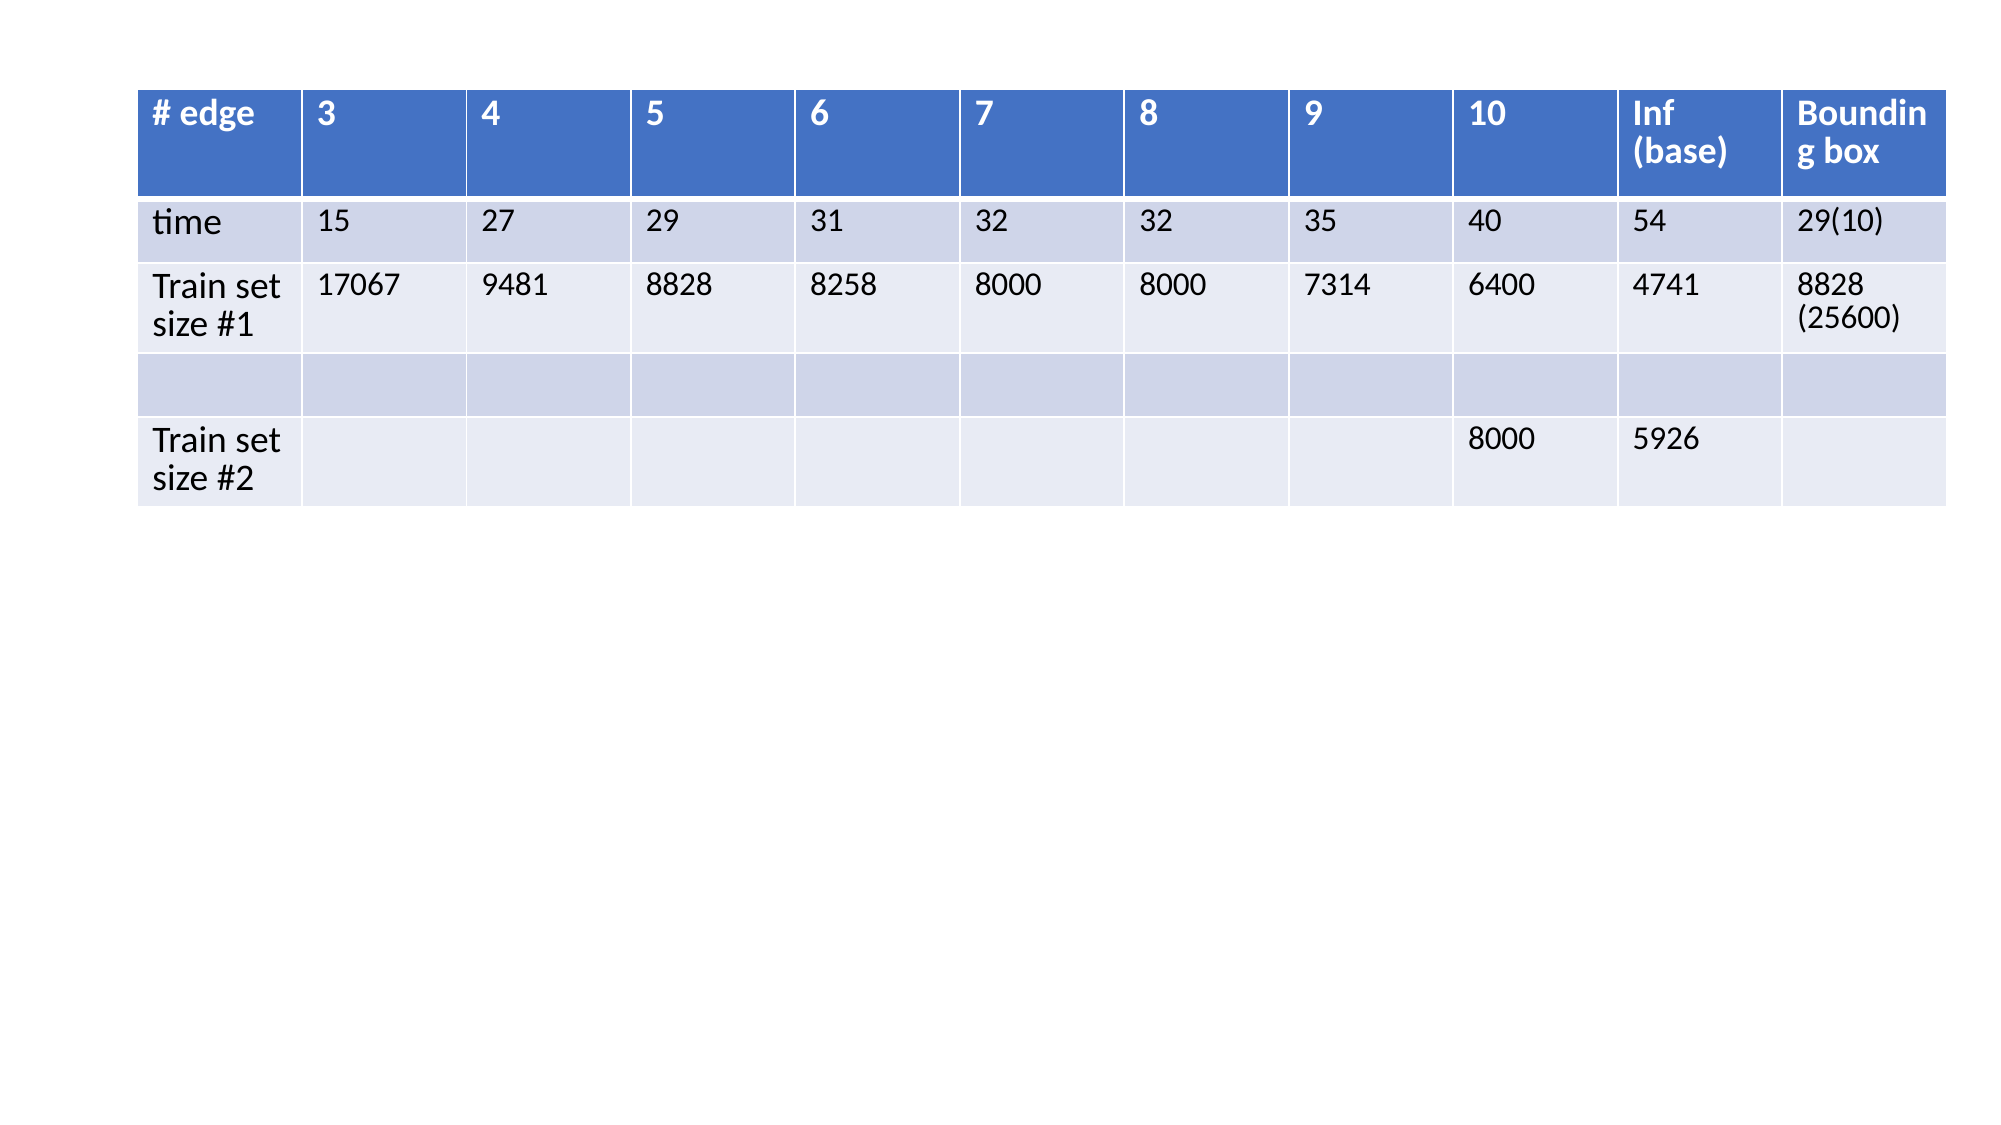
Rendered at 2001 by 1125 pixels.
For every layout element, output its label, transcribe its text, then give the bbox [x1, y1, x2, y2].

table_cell 8000 [1454, 418, 1617, 506]
table_cell [1454, 354, 1617, 416]
table_cell [1125, 418, 1288, 506]
table_cell 31 [796, 202, 959, 262]
table_cell 7314 [1290, 264, 1452, 352]
table_cell [467, 418, 630, 506]
table_cell 8000 [1125, 264, 1288, 352]
table_header 4 [467, 90, 630, 196]
table_cell [303, 354, 466, 416]
table_cell 54 [1619, 202, 1781, 262]
table_cell 8258 [796, 264, 959, 352]
table_cell 8828 [632, 264, 794, 352]
table_header Bounding box [1783, 90, 1946, 196]
table_cell [303, 418, 466, 506]
table_cell 8828 (25600) [1783, 264, 1946, 352]
table_cell 6400 [1454, 264, 1617, 352]
table_header 7 [961, 90, 1123, 196]
table_cell 29 [632, 202, 794, 262]
table_cell [1290, 418, 1452, 506]
table_header # edge [138, 90, 301, 196]
table_cell 15 [303, 202, 466, 262]
table_cell 4741 [1619, 264, 1781, 352]
table_cell [632, 354, 794, 416]
table_cell time [138, 202, 301, 262]
table_cell [467, 354, 630, 416]
table_cell [961, 354, 1123, 416]
table_header 3 [303, 90, 466, 196]
table_cell [1290, 354, 1452, 416]
table_cell [1619, 354, 1781, 416]
table_cell 35 [1290, 202, 1452, 262]
table_cell [796, 354, 959, 416]
table_cell [138, 354, 301, 416]
table_cell [1783, 418, 1946, 506]
table_header 9 [1290, 90, 1452, 196]
table_cell [961, 418, 1123, 506]
table_cell 8000 [961, 264, 1123, 352]
table_cell 29(10) [1783, 202, 1946, 262]
table_cell 32 [1125, 202, 1288, 262]
table_header 8 [1125, 90, 1288, 196]
table_cell [1125, 354, 1288, 416]
table_cell 27 [467, 202, 630, 262]
table_cell Train set size #2 [138, 418, 301, 506]
table_cell 40 [1454, 202, 1617, 262]
table_header 6 [796, 90, 959, 196]
table_header 5 [632, 90, 794, 196]
table_cell [1783, 354, 1946, 416]
table_cell [632, 418, 794, 506]
table_cell 9481 [467, 264, 630, 352]
table_cell Train set size #1 [138, 264, 301, 352]
table_cell 17067 [303, 264, 466, 352]
table_cell [796, 418, 959, 506]
table_cell 5926 [1619, 418, 1781, 506]
table_cell 32 [961, 202, 1123, 262]
table_header Inf (base) [1619, 90, 1781, 196]
table_header 10 [1454, 90, 1617, 196]
